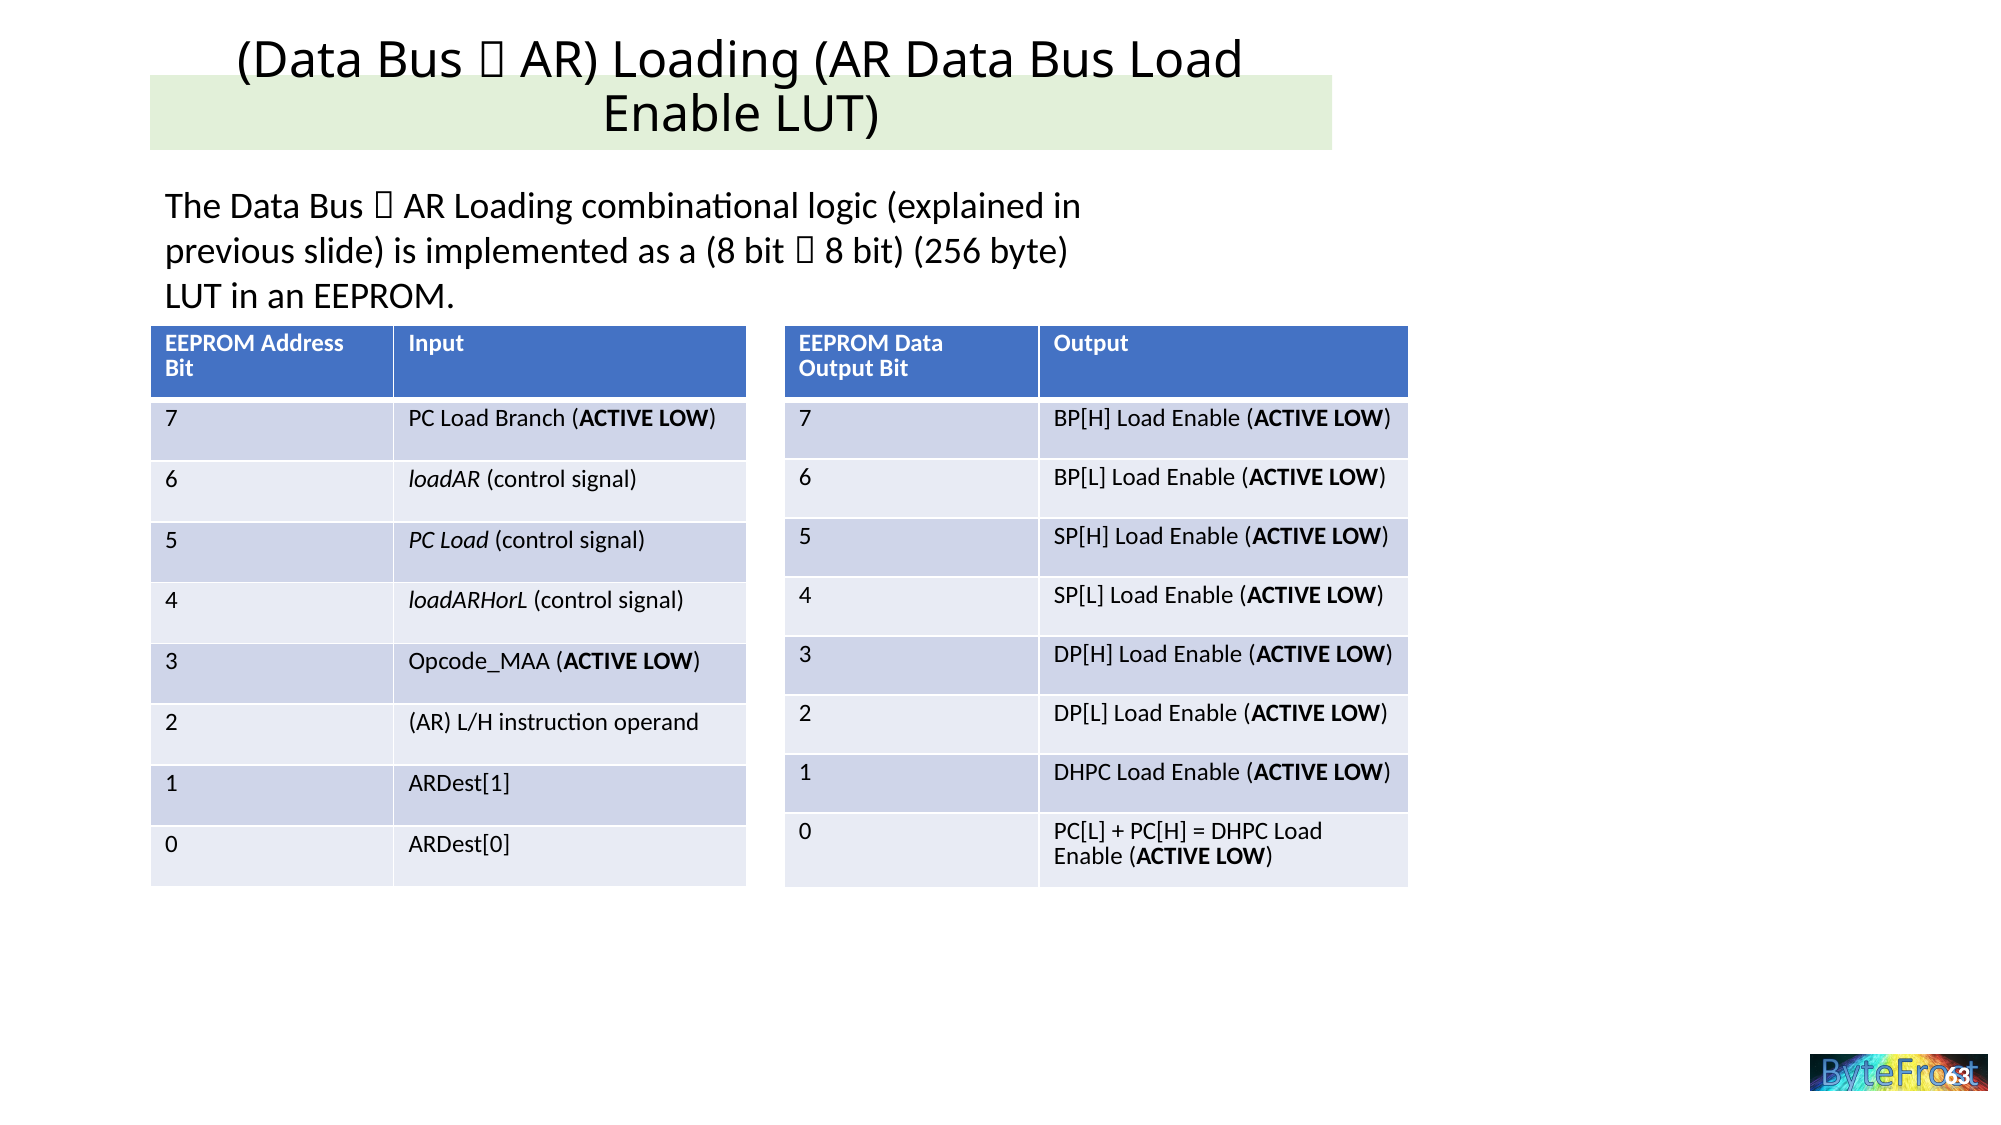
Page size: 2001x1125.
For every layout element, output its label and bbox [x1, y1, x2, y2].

table_cell [1040, 519, 1408, 576]
table_cell [151, 827, 393, 886]
table_cell [151, 462, 393, 521]
table_header [394, 326, 746, 397]
table_header [1040, 326, 1408, 397]
table_cell [394, 523, 746, 582]
table_cell [785, 637, 1038, 694]
table_cell [1040, 403, 1408, 458]
table_cell [151, 523, 393, 582]
table_cell [785, 578, 1038, 635]
table_cell [151, 403, 393, 460]
table_cell [1040, 814, 1408, 887]
table_cell [151, 583, 393, 643]
table_cell [785, 696, 1038, 753]
table_cell [785, 519, 1038, 576]
table_cell [785, 460, 1038, 517]
table_cell [151, 766, 393, 825]
table_cell [394, 644, 746, 703]
table_cell [151, 644, 393, 703]
table_cell [1040, 696, 1408, 753]
table_cell [1040, 637, 1408, 694]
table_cell [1040, 578, 1408, 635]
table_cell [394, 827, 746, 886]
table_cell [394, 403, 746, 460]
table_cell [1040, 460, 1408, 517]
picture [1810, 1054, 1988, 1091]
title [150, 75, 1333, 150]
table_header [151, 326, 393, 397]
table_cell [1040, 755, 1408, 812]
table_cell [394, 705, 746, 764]
text_box [150, 173, 1107, 324]
table_cell [785, 755, 1038, 812]
table_cell [394, 766, 746, 825]
table_cell [151, 705, 393, 764]
table_cell [785, 814, 1038, 887]
table_cell [785, 403, 1038, 458]
table_cell [394, 462, 746, 521]
table_cell [394, 583, 746, 643]
table_header [785, 326, 1038, 397]
